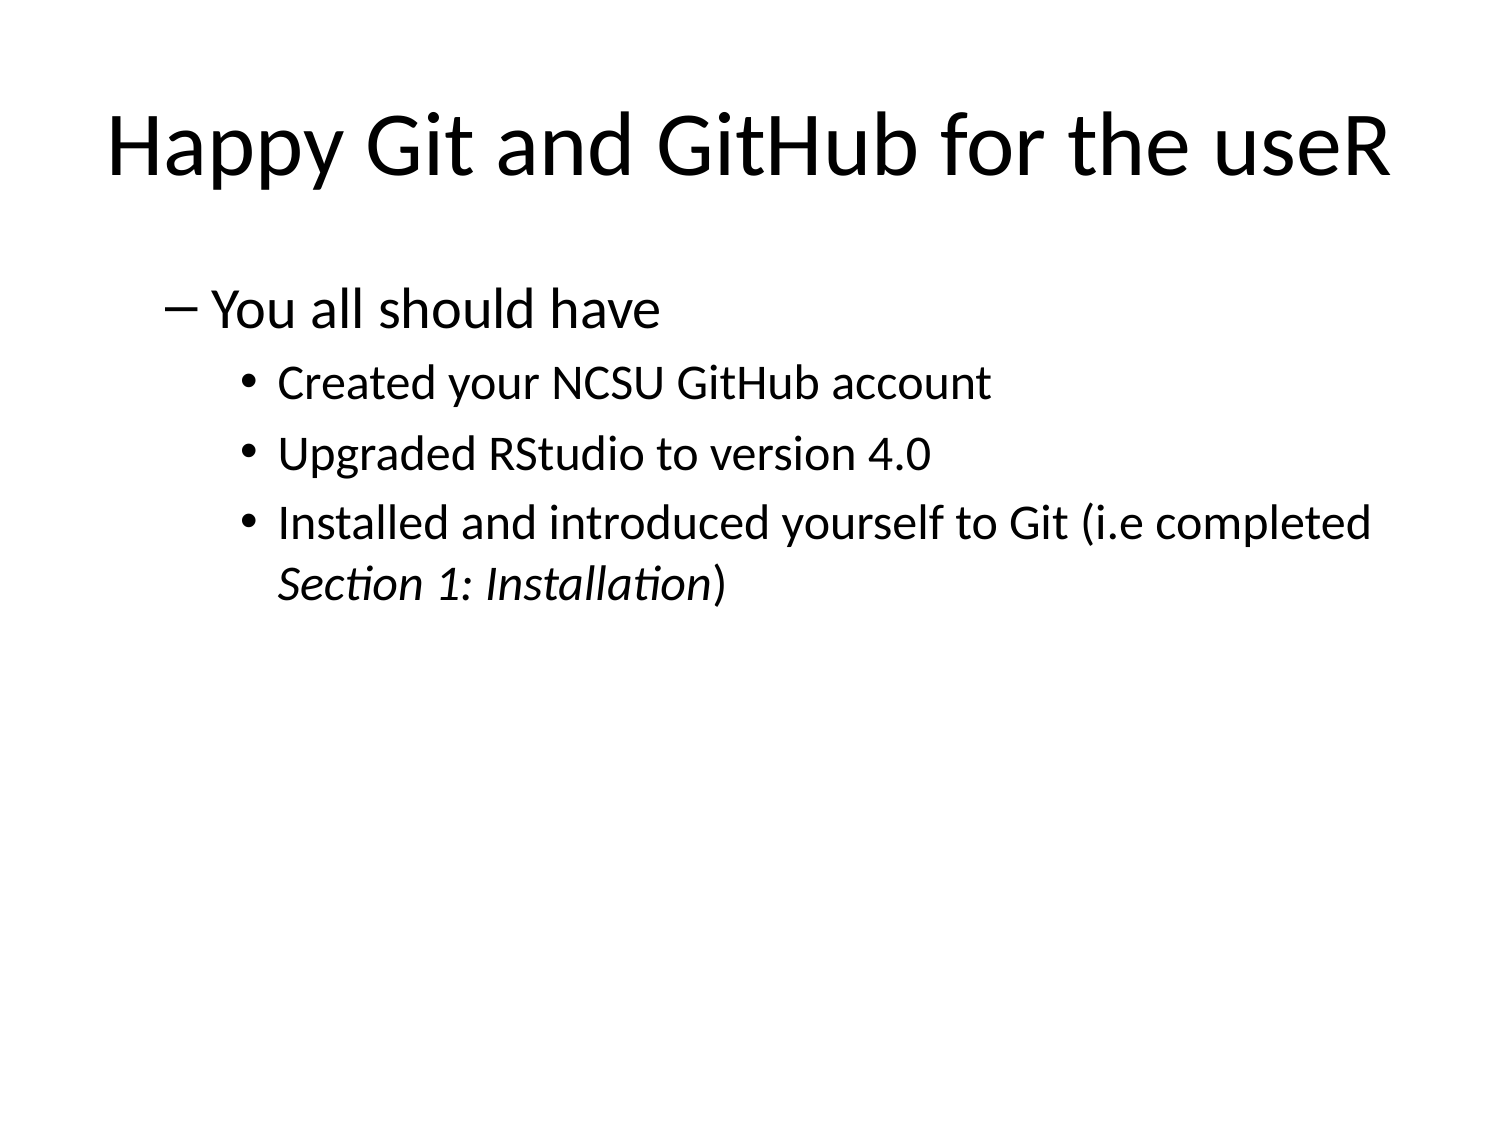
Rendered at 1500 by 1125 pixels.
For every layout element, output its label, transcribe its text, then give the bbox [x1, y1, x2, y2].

list You all should have Created your NCSU GitHub account Upgraded RStudio to version 4.0 Installed and introduced yourself to Git (i.e completed Section 1: Installation) [75, 262, 1425, 1005]
title Happy Git and GitHub for the useR [75, 45, 1425, 233]
